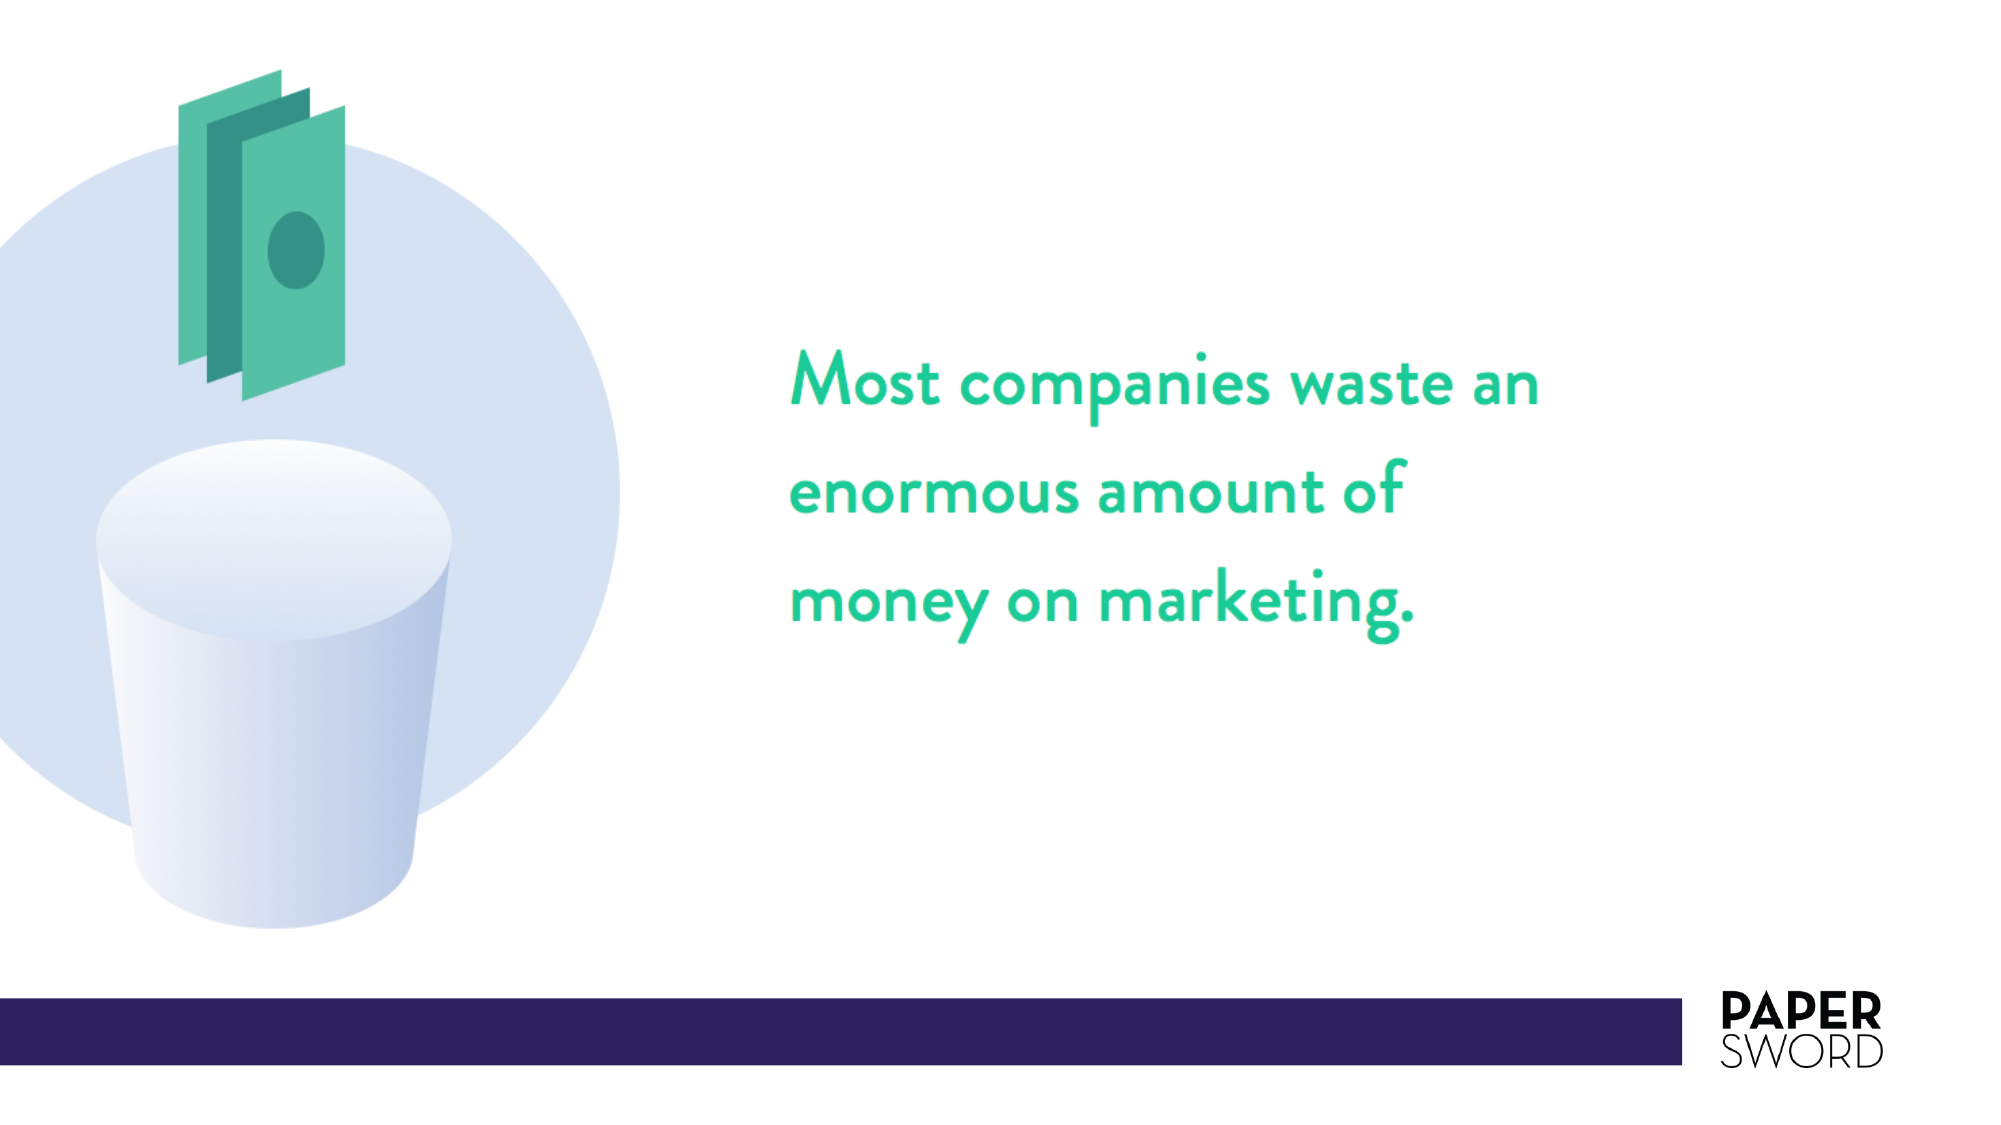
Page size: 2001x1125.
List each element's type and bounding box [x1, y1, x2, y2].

picture [0, 0, 1733, 975]
picture [1720, 990, 1883, 1068]
